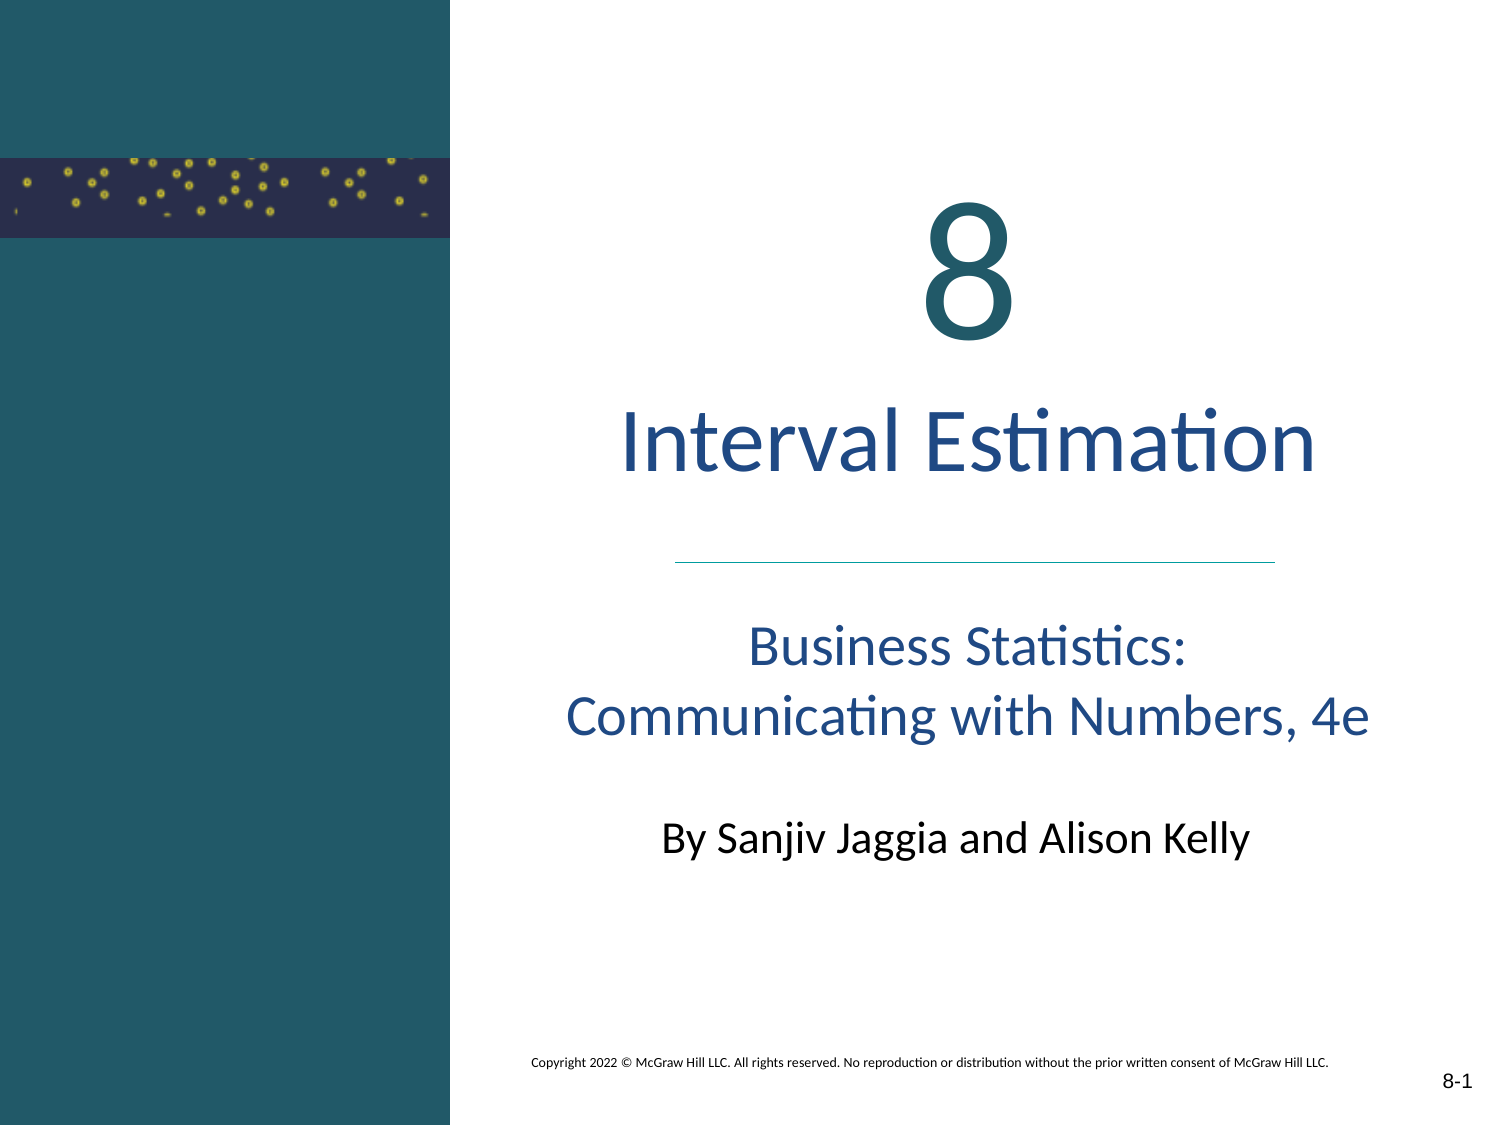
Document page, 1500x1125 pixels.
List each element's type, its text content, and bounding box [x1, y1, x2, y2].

title 8 Interval Estimation [537, 125, 1401, 505]
list Copyright 2022 © McGraw Hill LLC. All rights reserved. No reproduction or distribution without the prior written consent of McGraw Hill LLC. [500, 1042, 1363, 1100]
subtitle Business Statistics: Communicating with Numbers, 4e [536, 600, 1400, 763]
picture [0, 158, 450, 238]
list By Sanjiv Jaggia and Alison Kelly [487, 800, 1425, 875]
